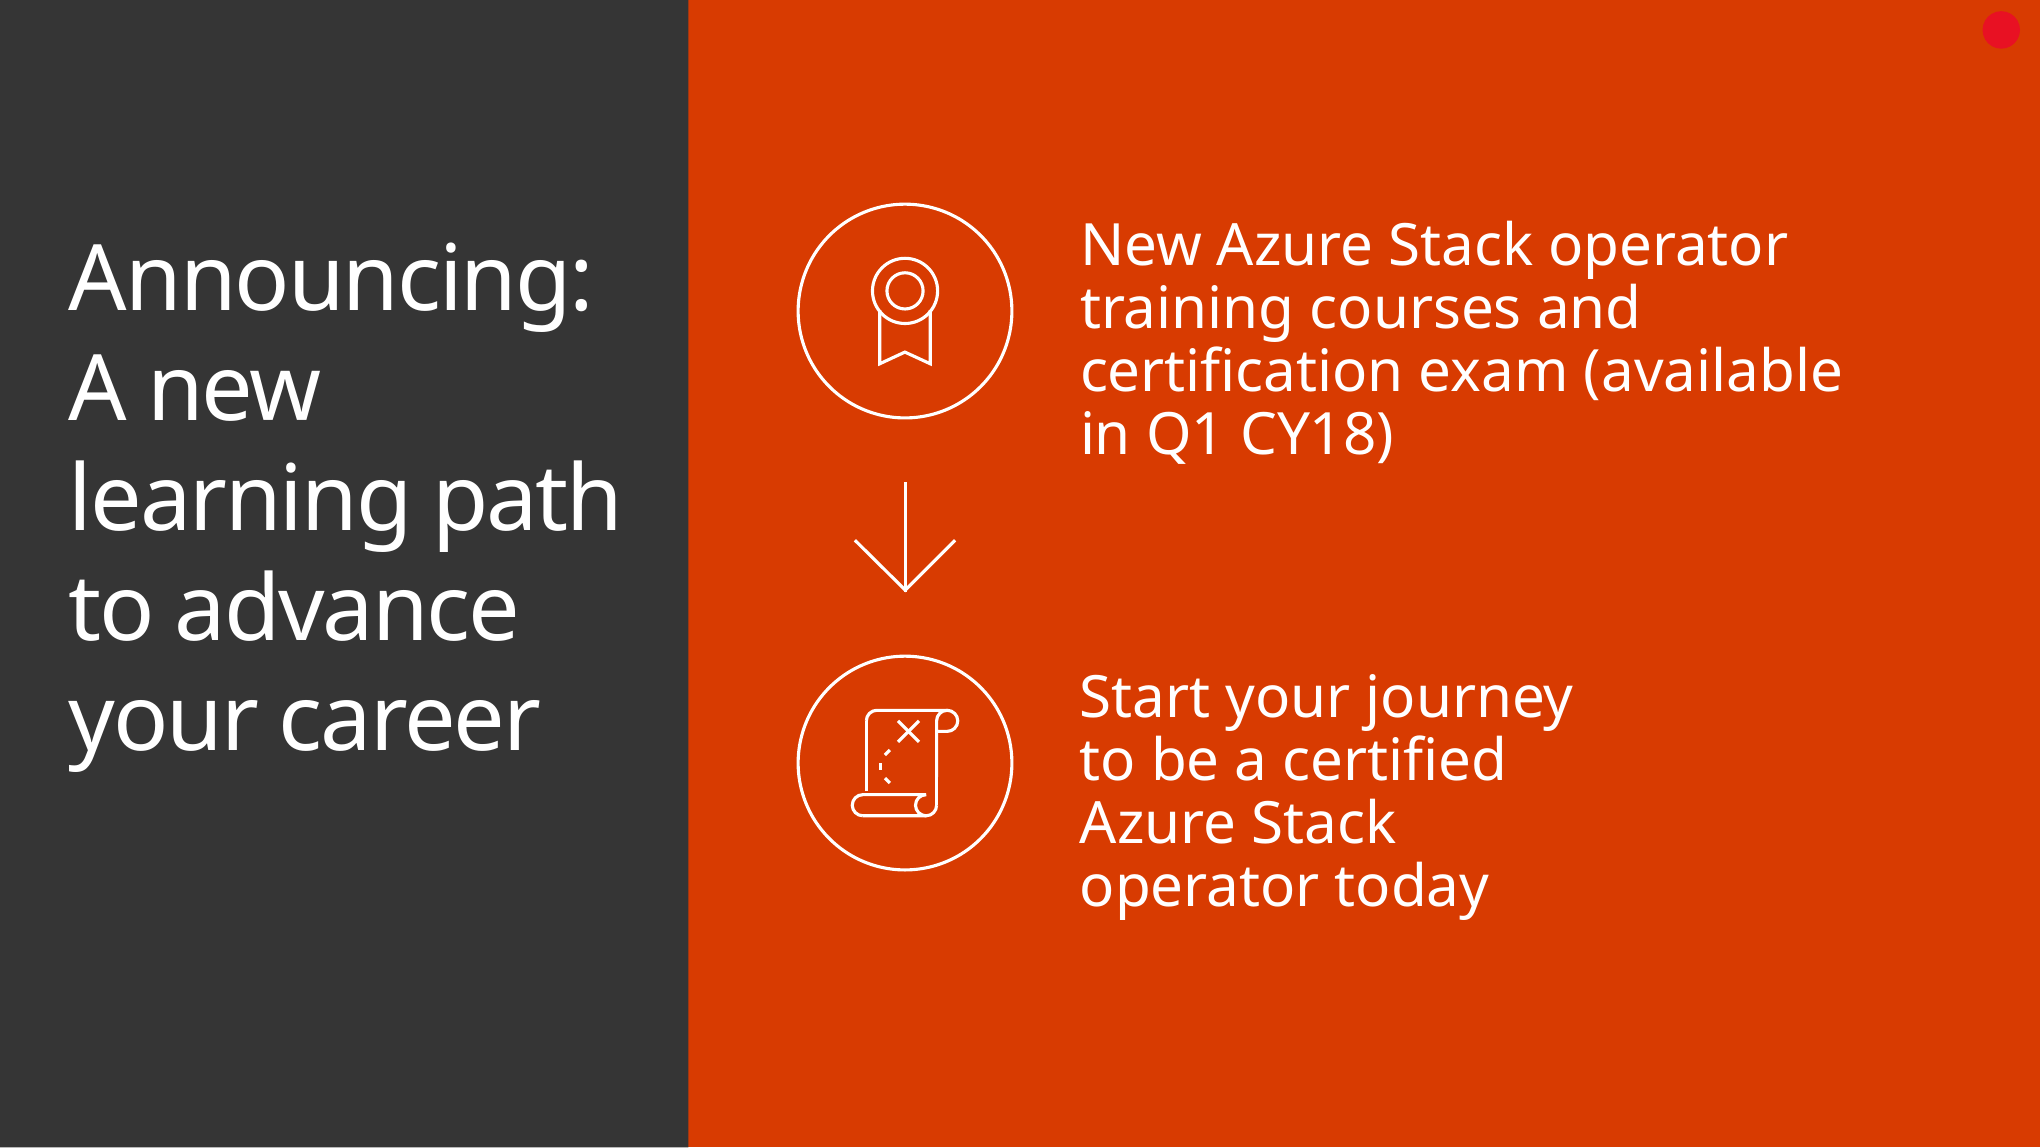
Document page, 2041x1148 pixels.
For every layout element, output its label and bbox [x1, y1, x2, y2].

text_box [797, 203, 1925, 871]
text_box [1981, 10, 2021, 50]
text_box [0, 0, 689, 1148]
